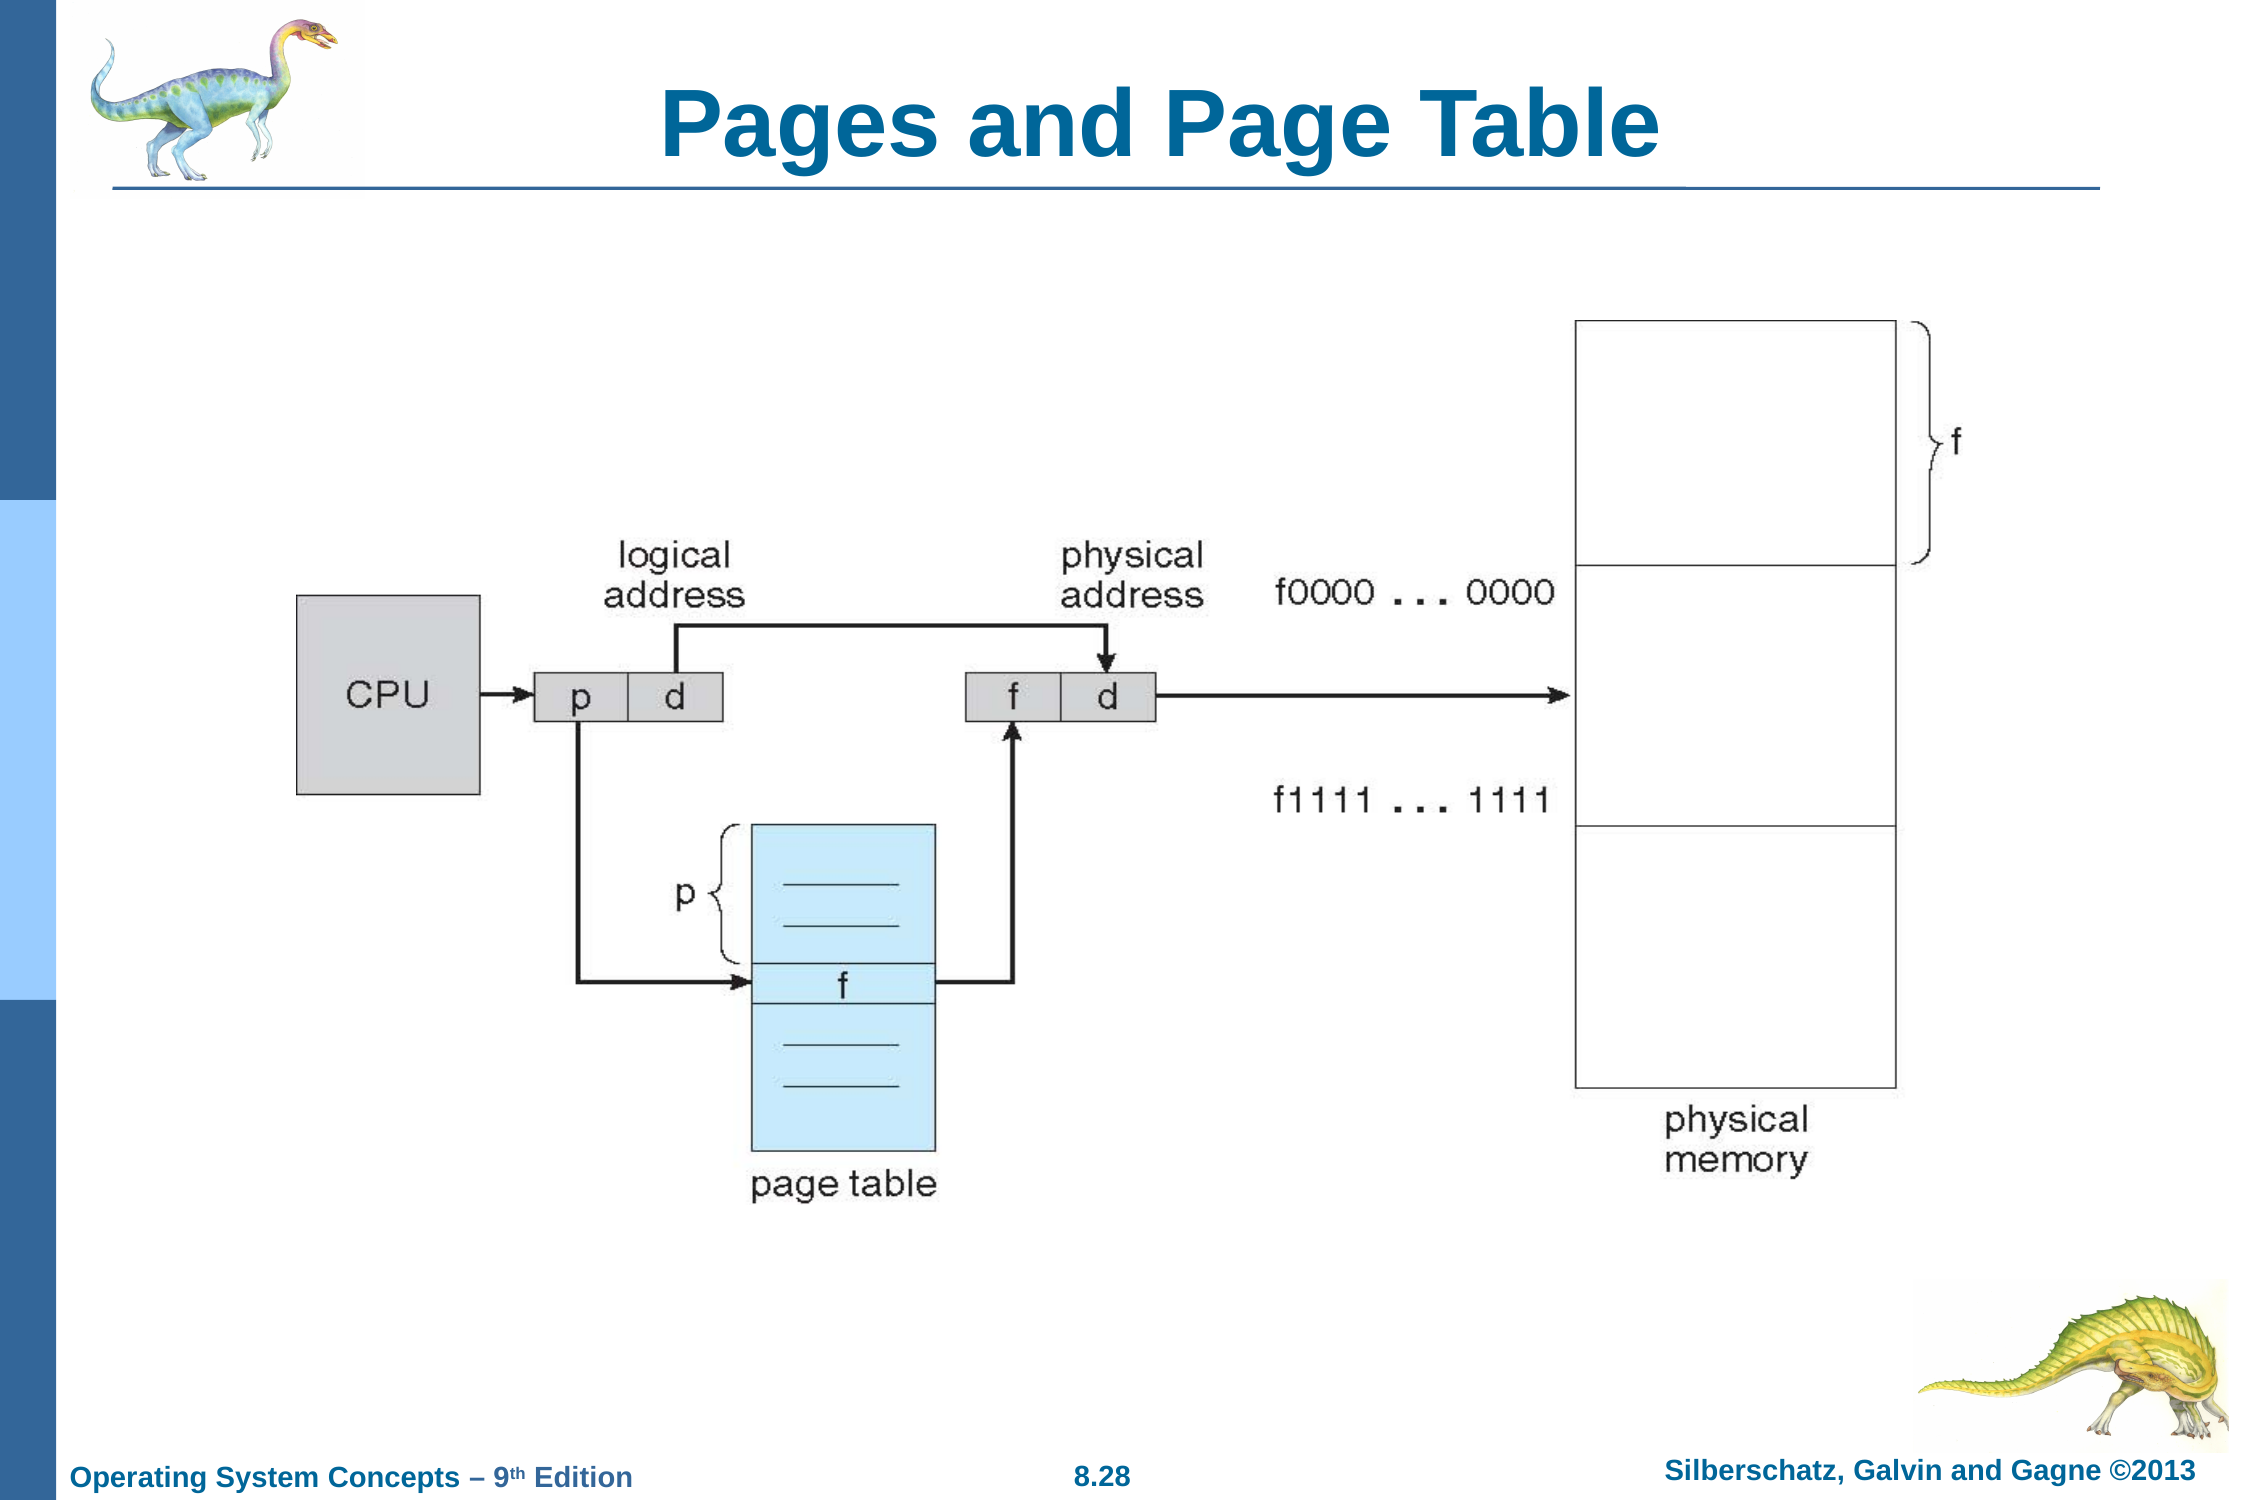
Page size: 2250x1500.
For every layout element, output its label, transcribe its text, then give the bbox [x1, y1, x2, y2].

picture [1913, 1279, 2229, 1453]
picture [296, 320, 1964, 1205]
title Pages and Page Table [184, 60, 2138, 187]
picture [70, 0, 365, 199]
